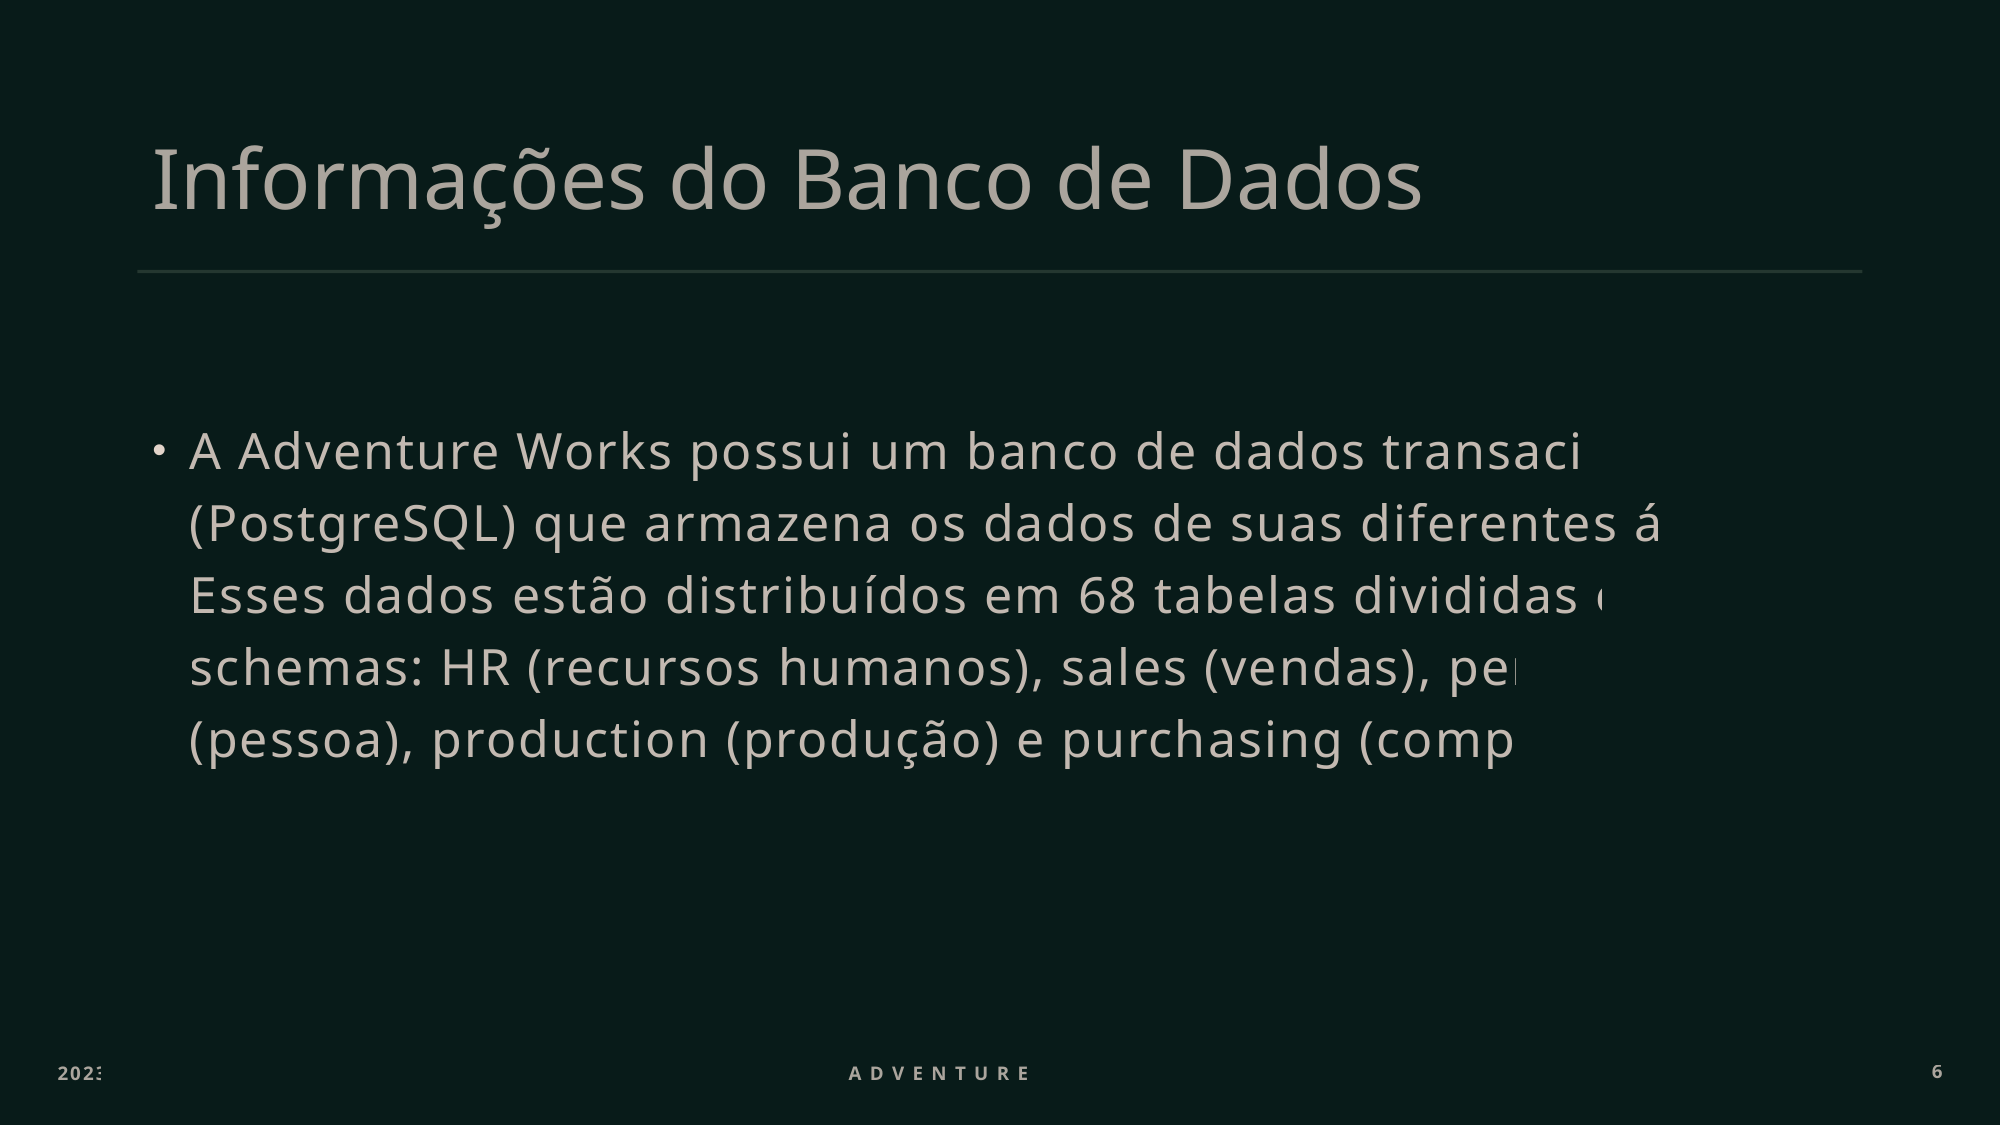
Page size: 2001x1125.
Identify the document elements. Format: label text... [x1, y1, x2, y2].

title Informações do Banco de Dados [137, 108, 1863, 244]
slide_number 2023 [42, 1042, 587, 1103]
list A Adventure Works possui um banco de dados transacional (PostgreSQL) que armazena os dados de suas diferentes áreas. Esses dados estão distribuídos em 68 tabelas divididas em 6 schemas: HR (recursos humanos), sales (vendas), person (pessoa), production (produção) e purchasing (compras). [137, 399, 1863, 982]
slide_number 6 [1725, 1042, 1958, 1103]
footer Adventure works [587, 1042, 1413, 1103]
